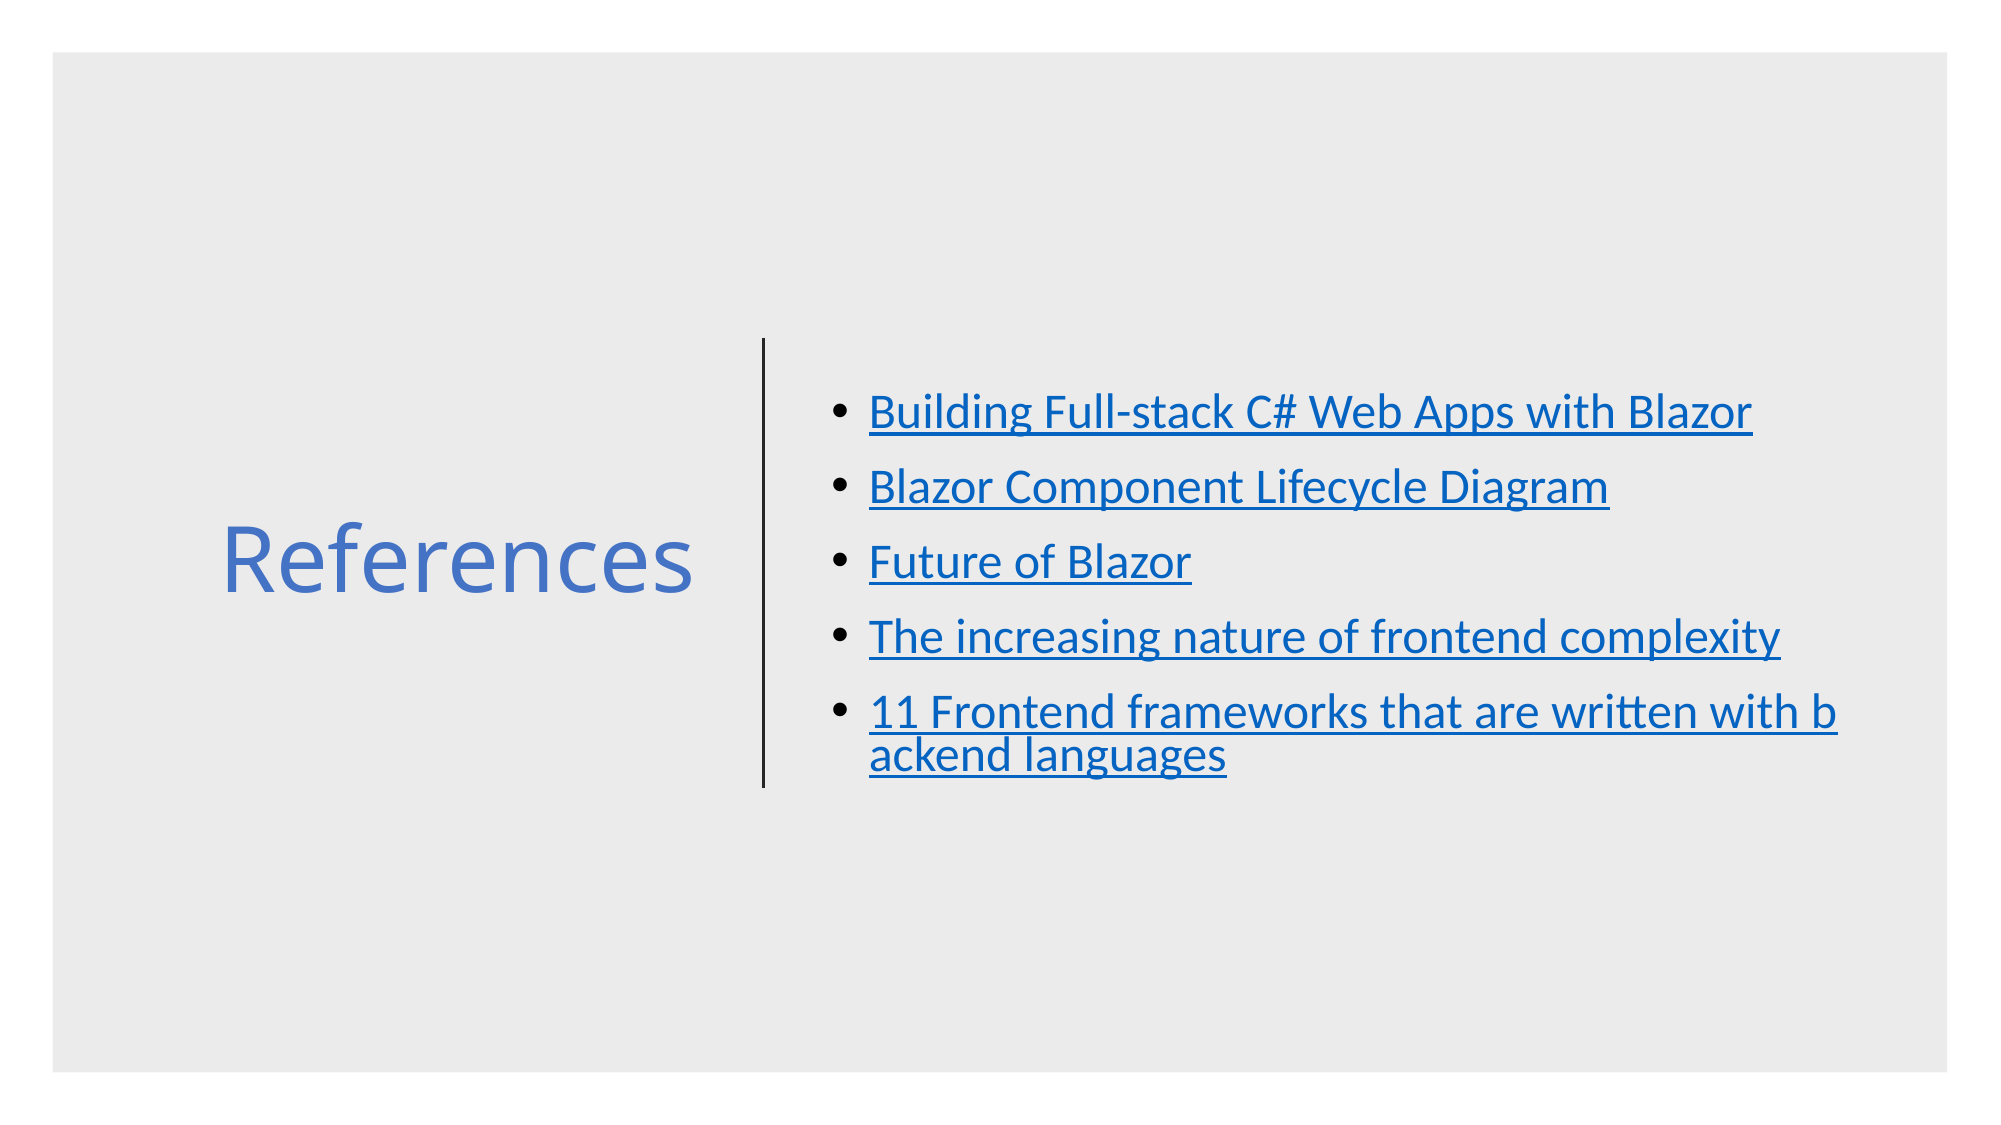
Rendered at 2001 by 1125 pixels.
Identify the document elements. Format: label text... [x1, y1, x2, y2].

title References [137, 158, 711, 967]
text_box [52, 51, 1948, 1073]
list Building Full-stack C# Web Apps with Blazor Blazor Component Lifecycle Diagram Future of Blazor The increasing nature of frontend complexity 11 Frontend frameworks that are written with backend languages [816, 158, 1863, 967]
